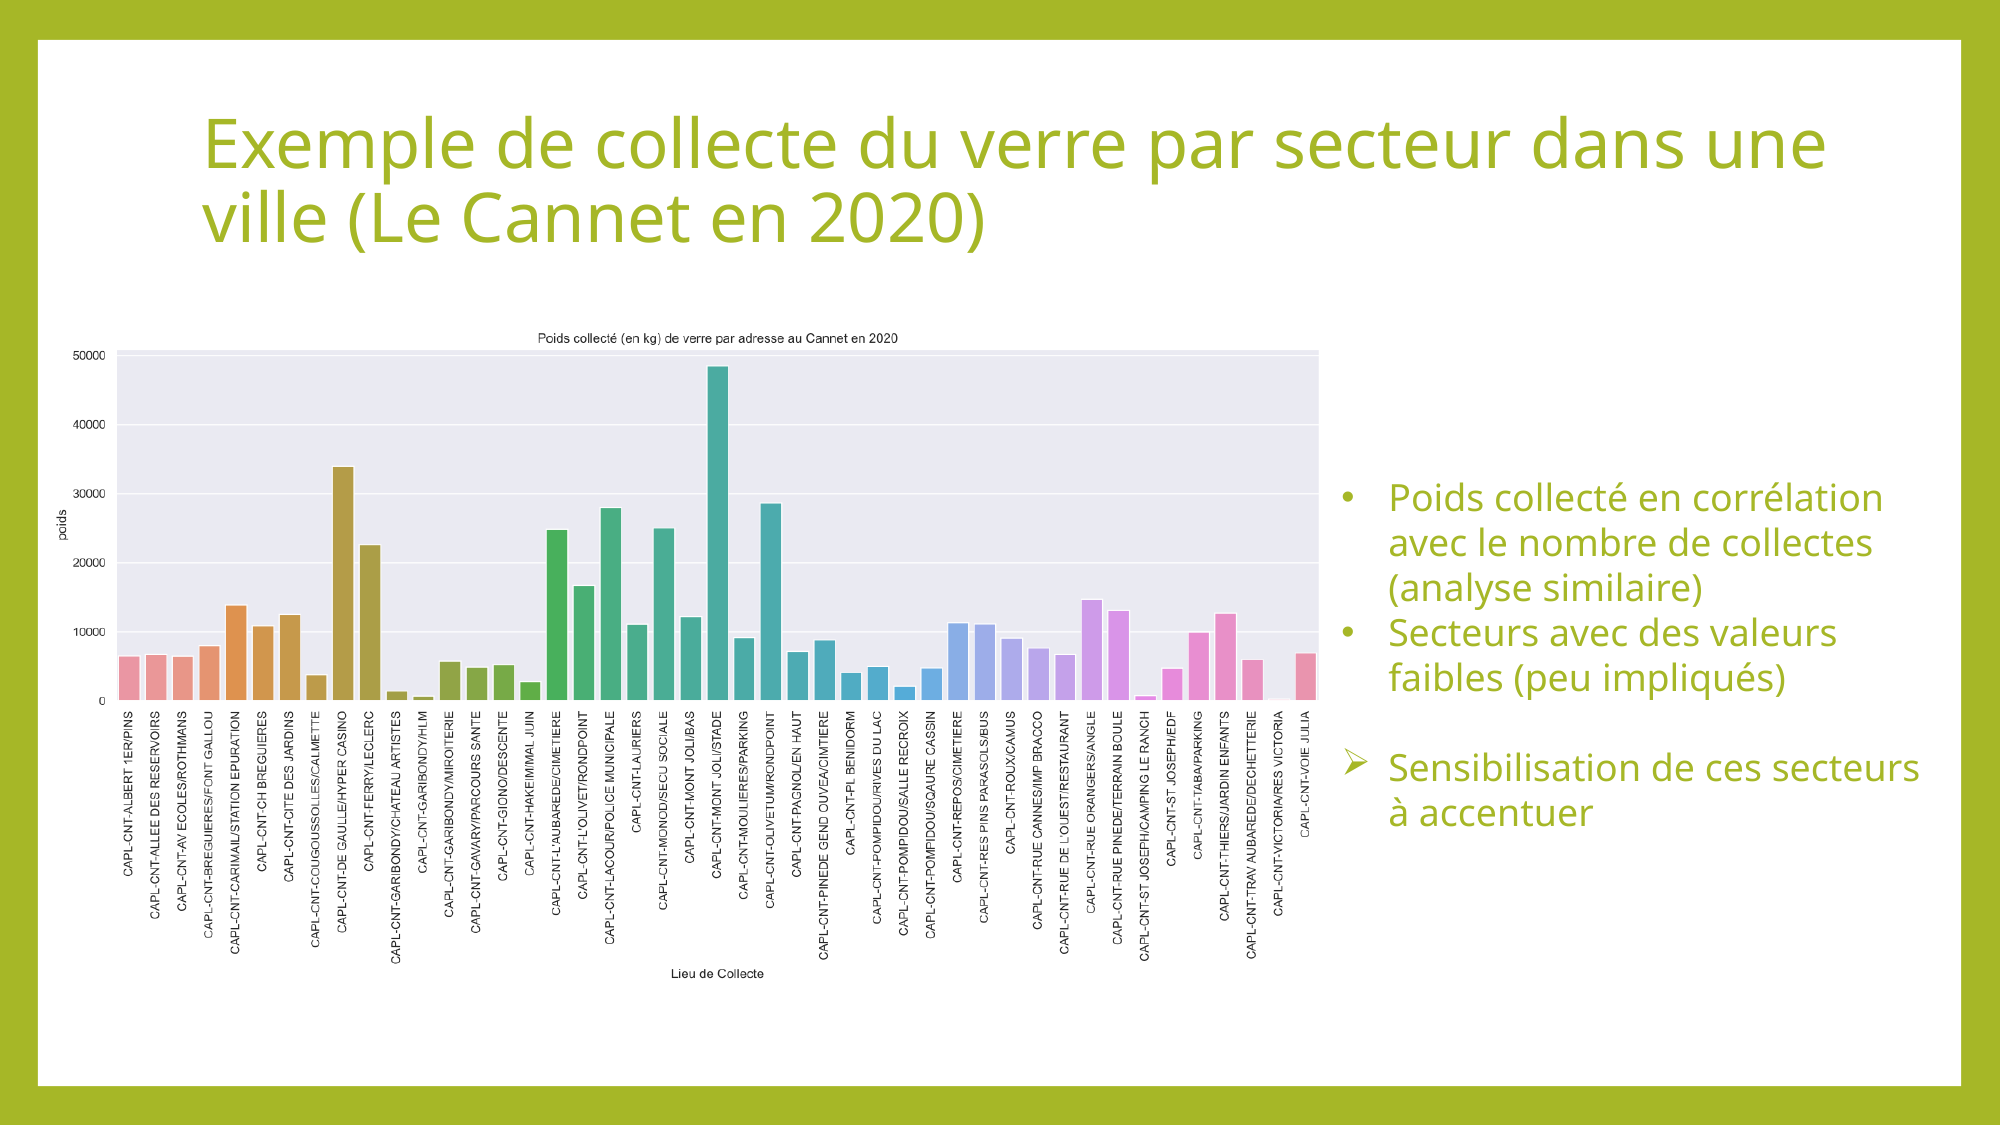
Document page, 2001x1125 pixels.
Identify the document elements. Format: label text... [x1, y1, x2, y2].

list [47, 324, 1327, 988]
title Exemple de collecte du verre par secteur dans une ville (Le Cannet en 2020) [187, 99, 1864, 267]
text_box Poids collecté en corrélation avec le nombre de collectes (analyse similaire) Secteurs avec des valeurs faibles (peu impliqués) Sensibilisation de ces secteurs à accentuer [1331, 466, 1960, 842]
